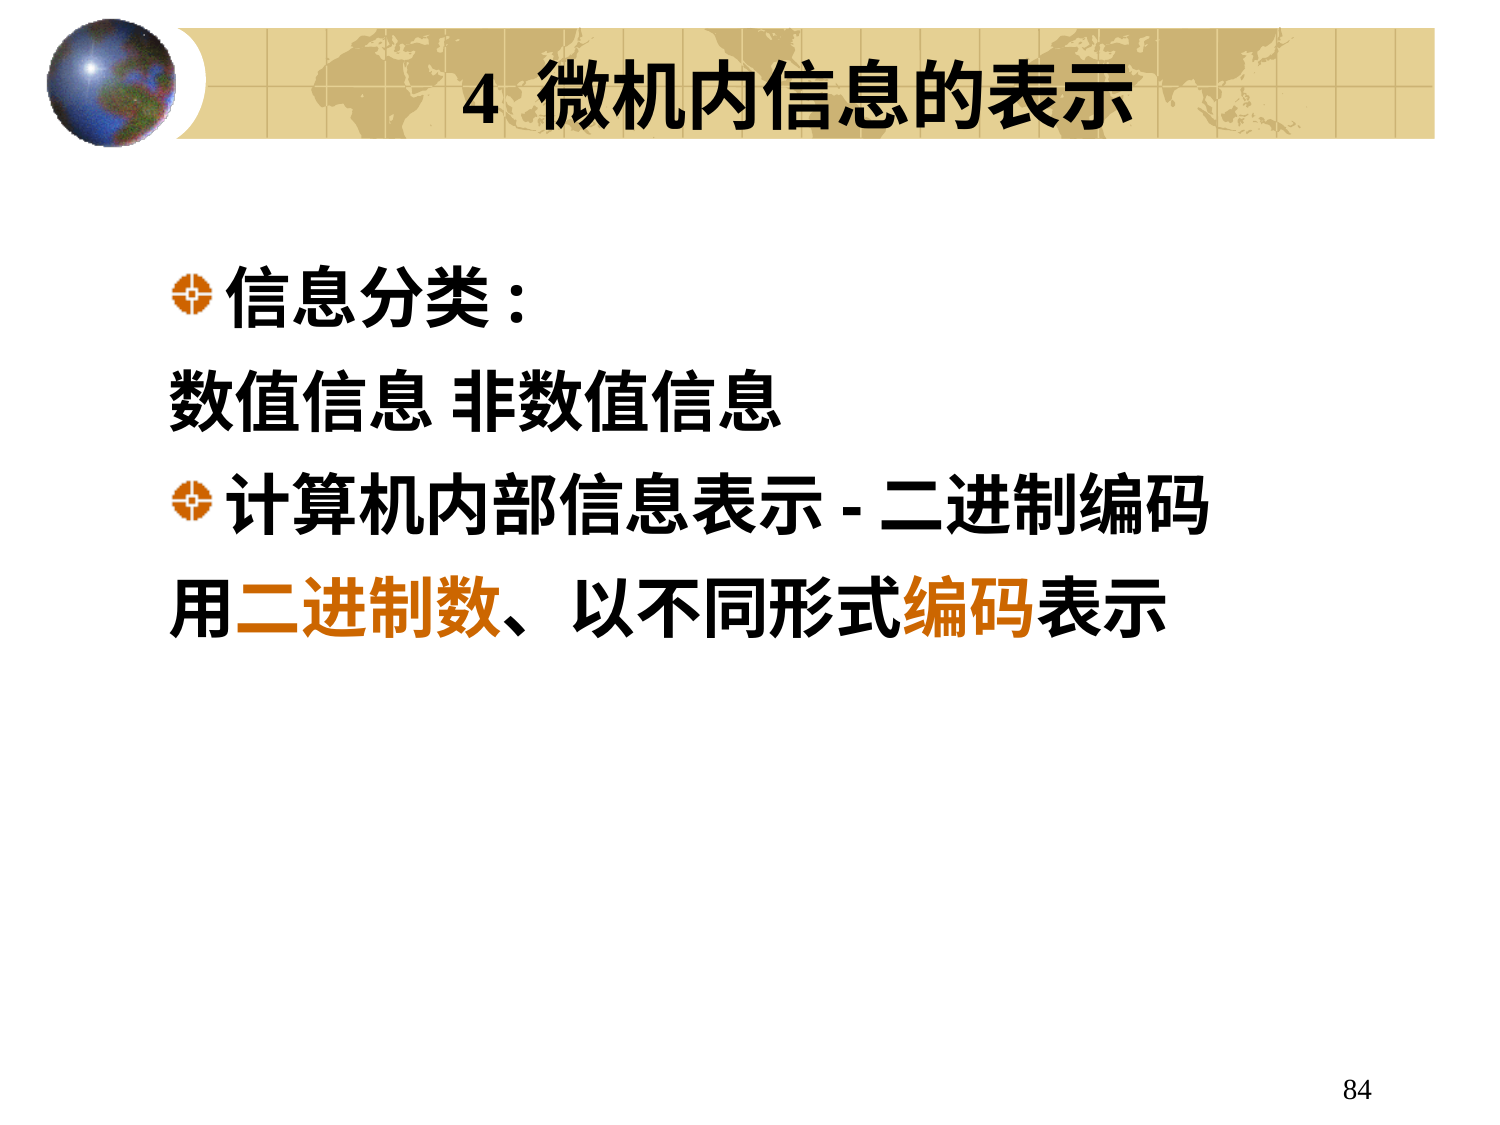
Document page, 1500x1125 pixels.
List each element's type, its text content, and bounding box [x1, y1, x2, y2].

title 4 微机内信息的表示 [161, 35, 1438, 153]
picture [42, 14, 190, 151]
slide_number 84 [1074, 1037, 1388, 1113]
picture [168, 479, 215, 526]
text_box 信息分类: 数值信息 非数值信息 计算机内部信息表示-二进制编码 用二进制数、以不同形式编码表示 [153, 228, 1277, 1016]
picture [168, 272, 215, 320]
